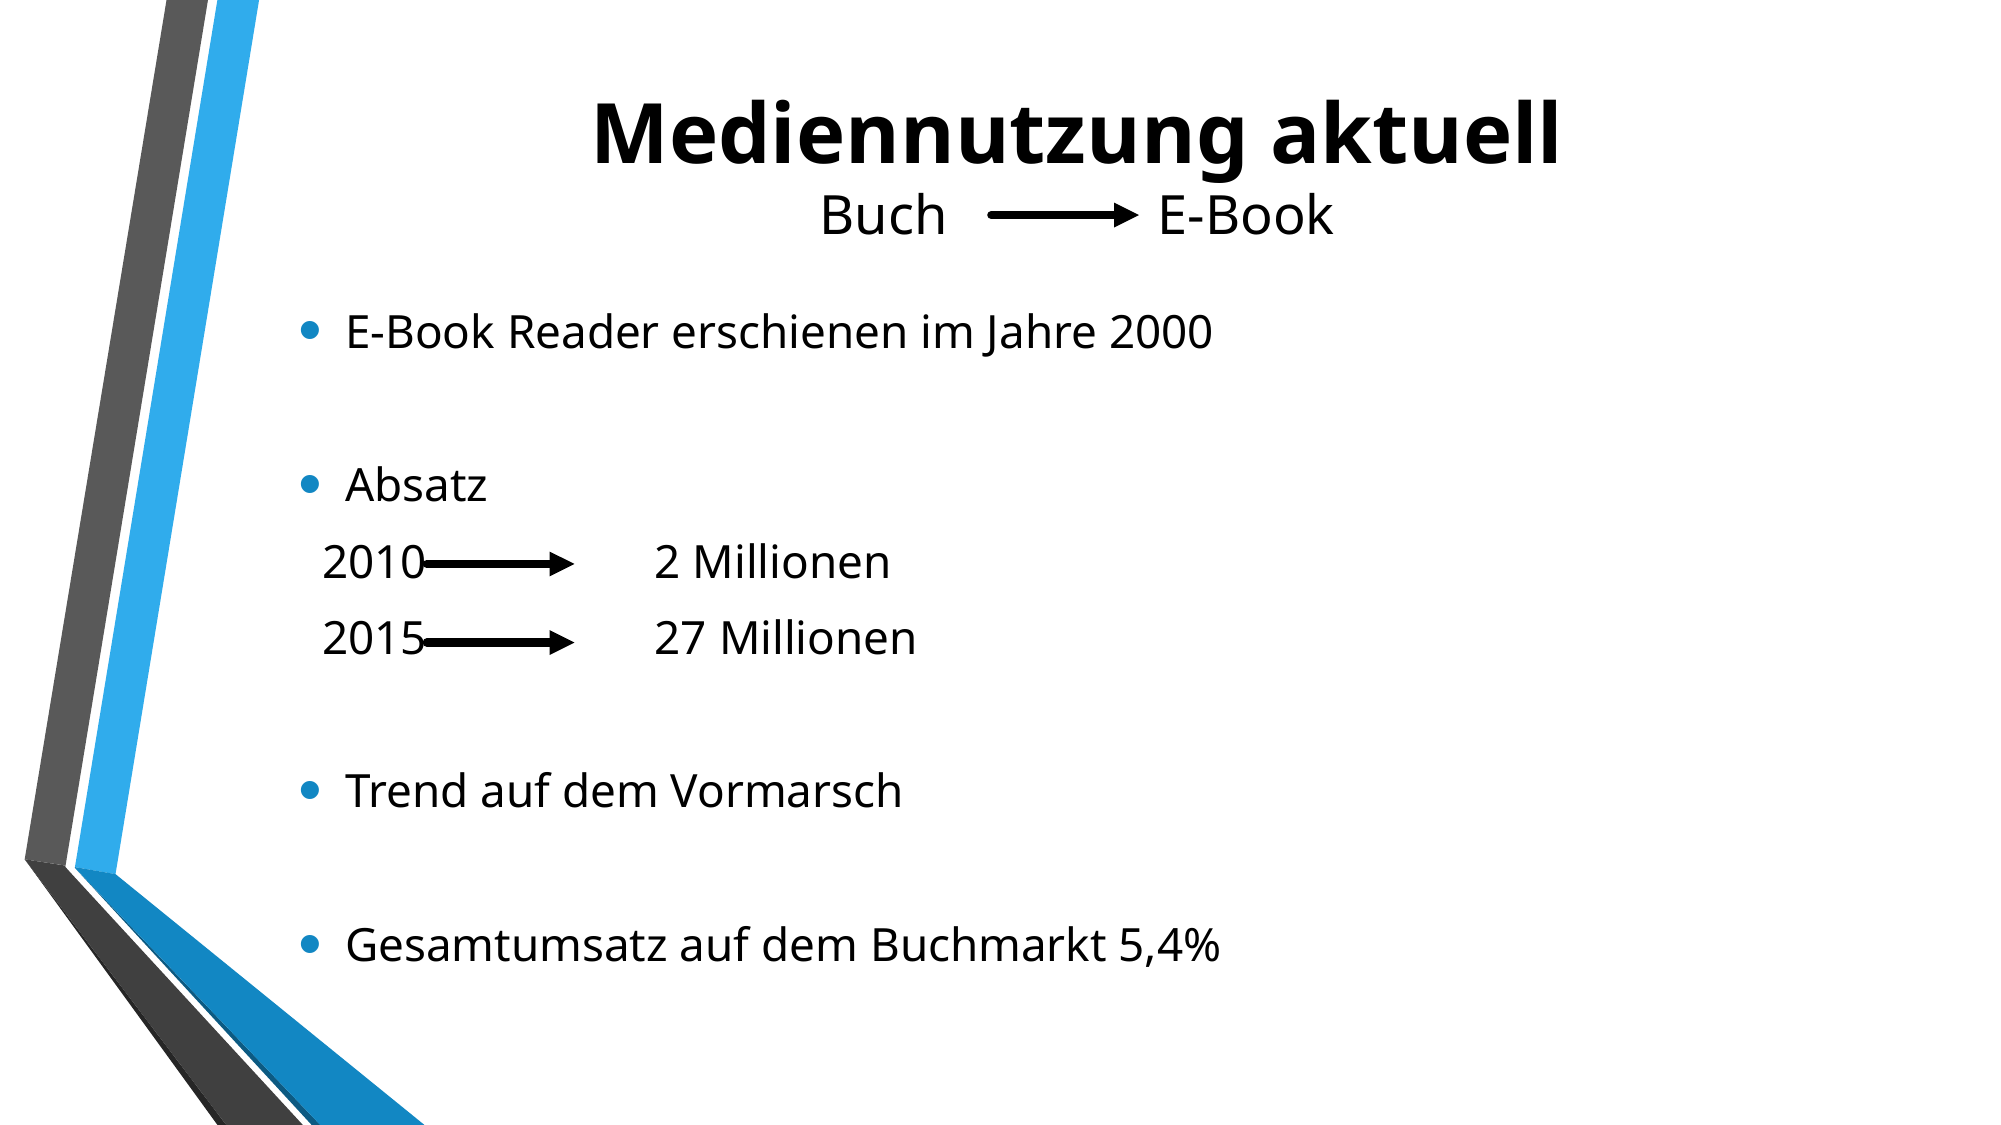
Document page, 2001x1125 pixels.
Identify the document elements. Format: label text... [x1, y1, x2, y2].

title Mediennutzung aktuell Buch E-Book [255, 19, 1900, 307]
list E-Book Reader erschienen im Jahre 2000 Absatz 2010 2 Millionen 2015 27 Millionen Trend auf dem Vormarsch Gesamtumsatz auf dem Buchmarkt 5,4% [283, 380, 1927, 893]
